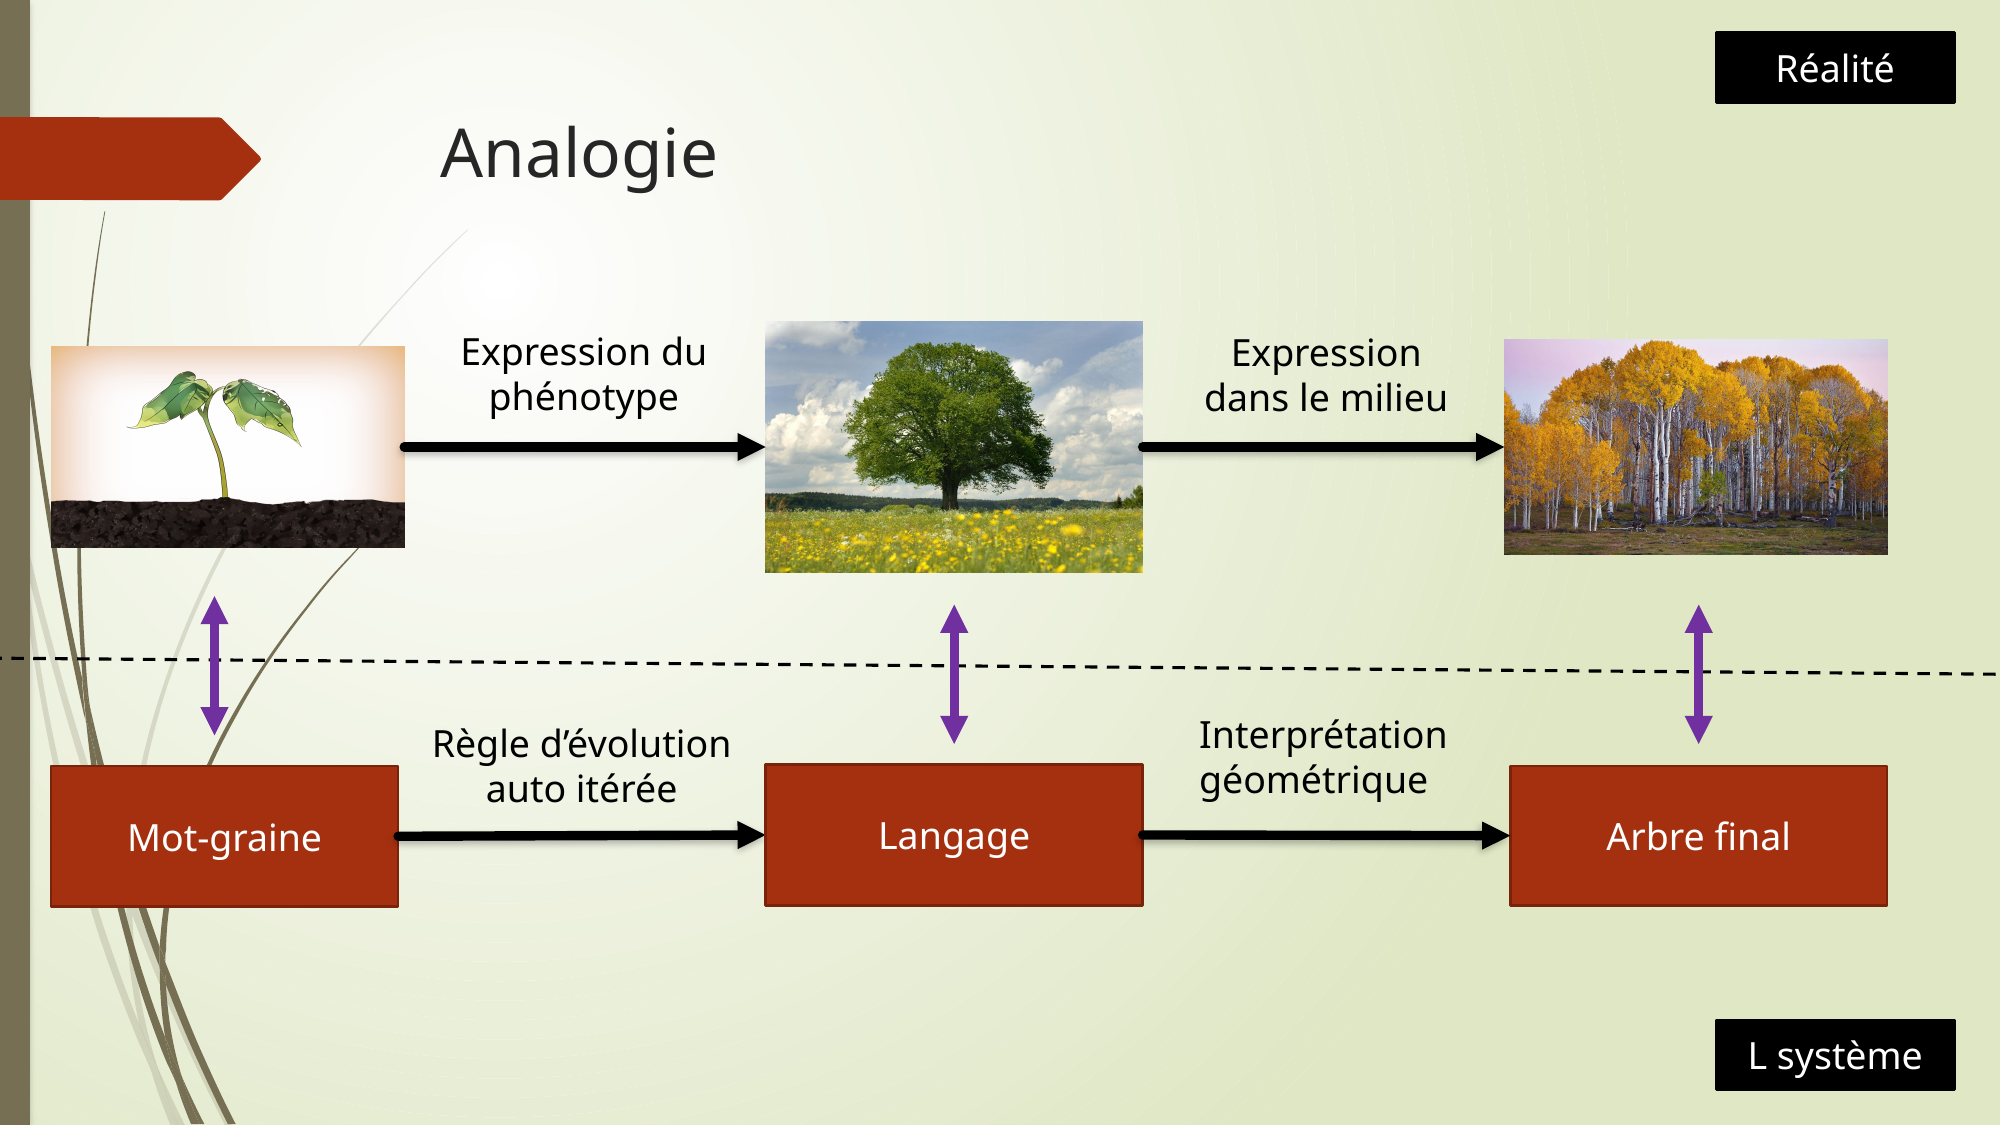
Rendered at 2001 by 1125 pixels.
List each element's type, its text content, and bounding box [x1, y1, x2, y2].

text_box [218, 657, 950, 675]
picture [1503, 339, 1888, 555]
text_box Réalité [1715, 31, 1956, 104]
text_box Expression dans le milieu [1171, 321, 1482, 427]
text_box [958, 657, 1694, 675]
title Analogie [425, 102, 784, 281]
picture [50, 346, 405, 548]
text_box Règle d’évolution auto itérée [416, 712, 747, 818]
text_box Mot-graine [50, 765, 399, 908]
text_box Arbre final [1509, 765, 1888, 907]
picture [765, 321, 1143, 573]
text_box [1702, 657, 2000, 675]
text_box Expression du phénotype [443, 320, 725, 426]
text_box Langage [764, 763, 1144, 907]
text_box Interprétation géométrique [1184, 703, 1469, 809]
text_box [0, 657, 210, 675]
text_box L système [1715, 1019, 1956, 1091]
